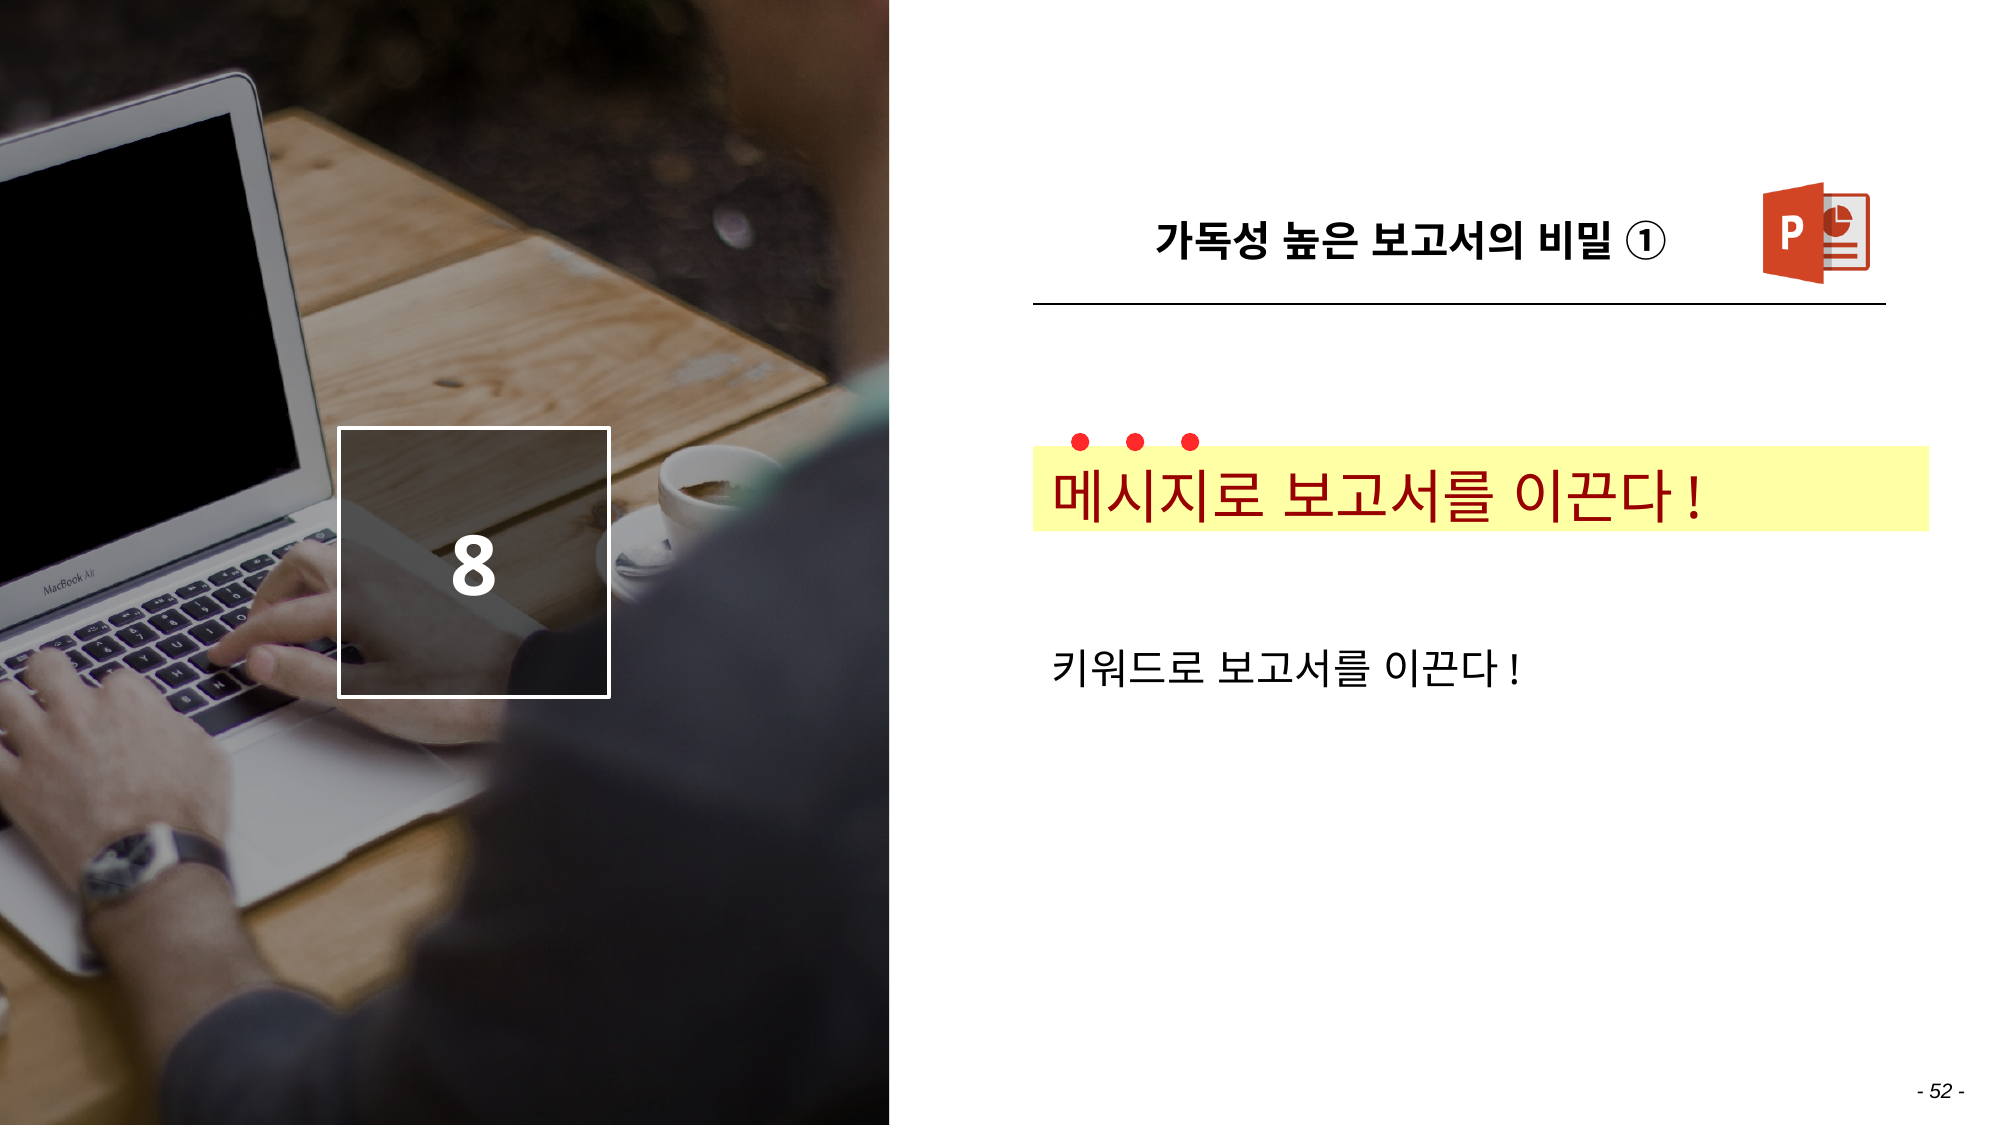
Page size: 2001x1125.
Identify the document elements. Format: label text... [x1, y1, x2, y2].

text_box [1071, 432, 1090, 452]
text_box [1191, 446, 1930, 452]
text_box [1126, 432, 1145, 452]
text_box [1180, 432, 1200, 452]
text_box [1136, 446, 1189, 452]
text_box 가독성 높은 보고서의 비밀 ① [1066, 207, 1751, 273]
picture [1756, 174, 1875, 292]
picture [0, 0, 890, 1125]
text_box [1081, 446, 1134, 452]
text_box [1033, 446, 1079, 532]
text_box 메시지로 보고서를 이끈다! 키워드로 보고서를 이끈다! [1037, 452, 1945, 701]
